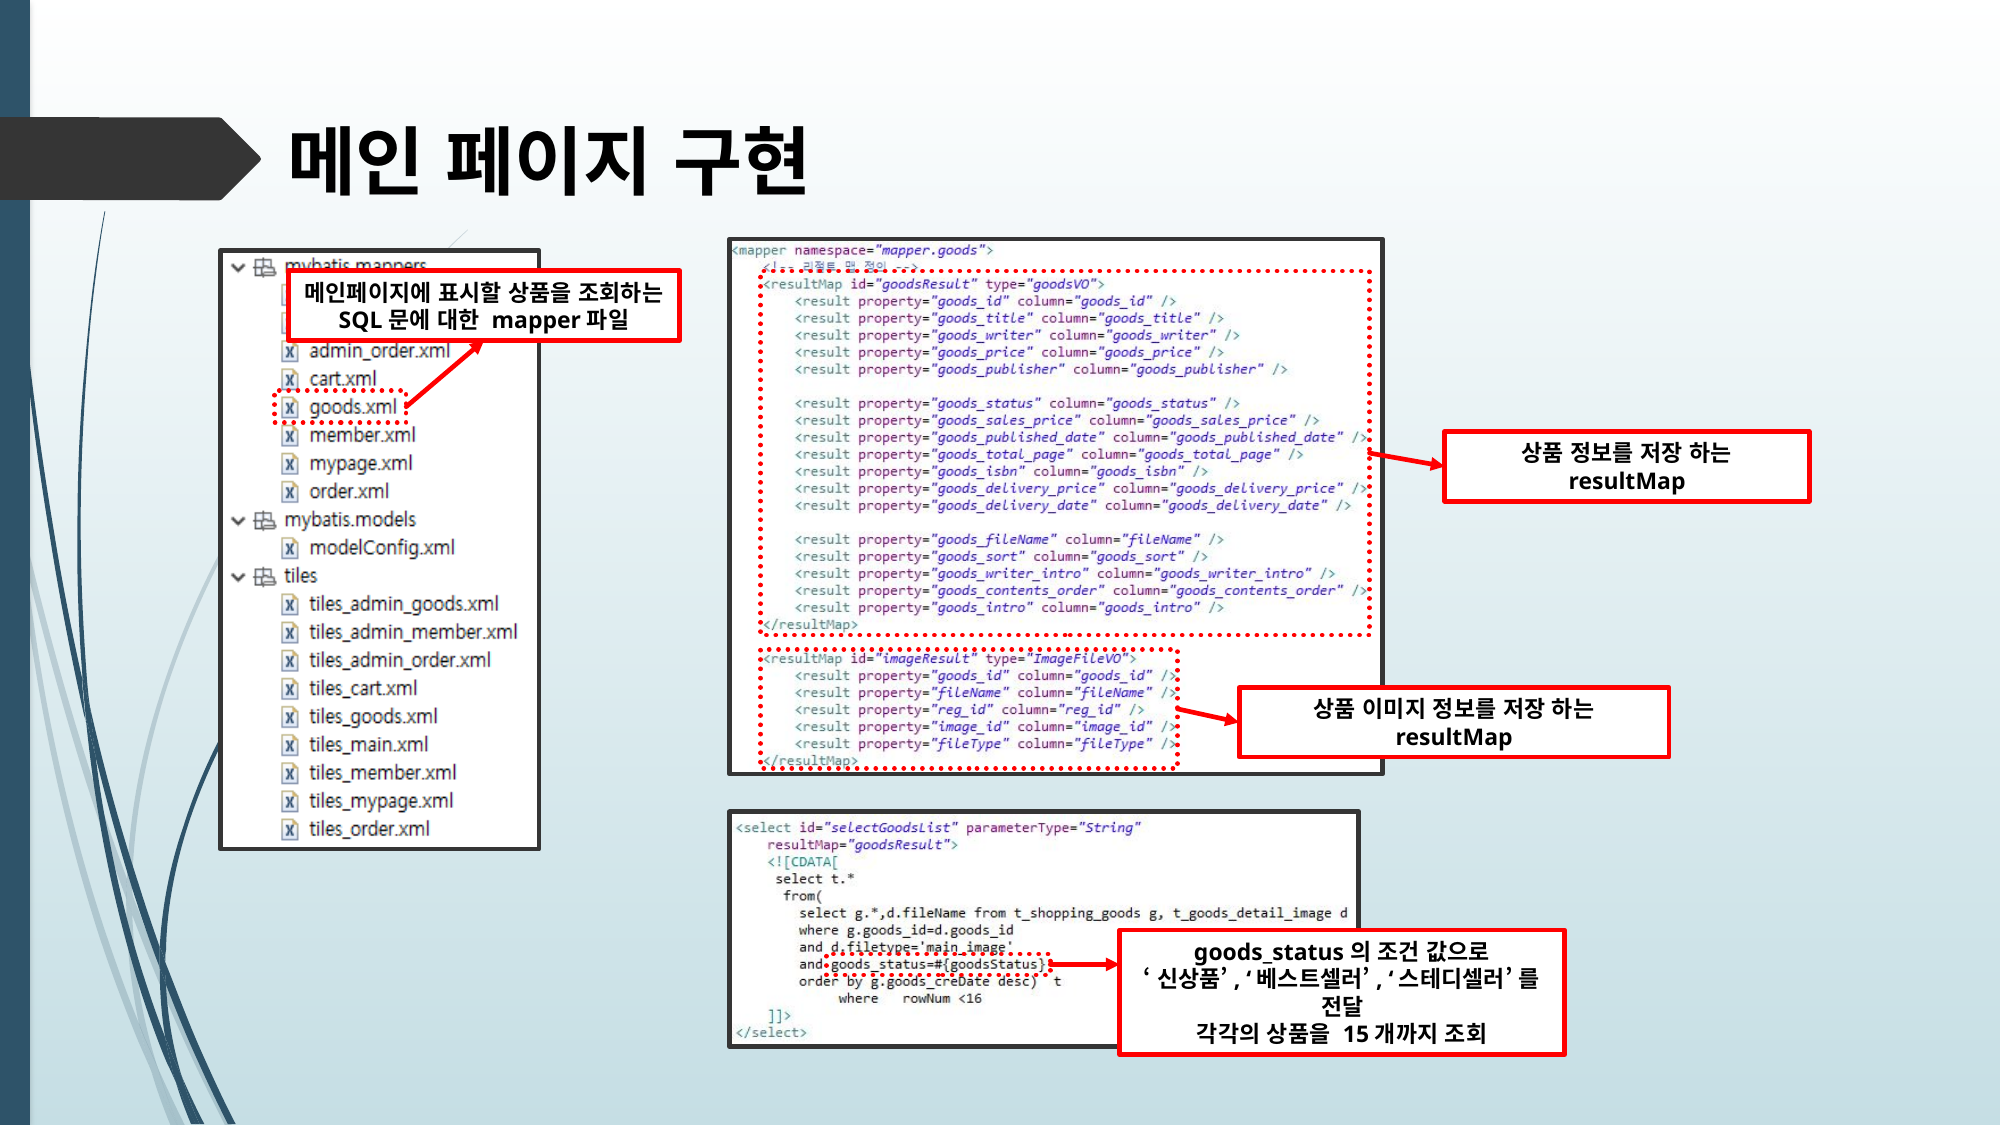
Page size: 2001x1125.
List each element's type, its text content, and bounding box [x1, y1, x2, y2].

picture [731, 813, 1357, 1045]
text_box goods_status의 조건 값으로 ‘신상품’, ‘베스트셀러’, ‘스테디셀러’ 를 전달 각각의 상품을 15개까지 조회 [1119, 929, 1566, 1056]
text_box 상품 정보를 저장 하는 resultMap [1443, 430, 1811, 502]
picture [731, 241, 1381, 772]
text_box 메인 페이지 구현 [272, 107, 828, 212]
text_box 상품 이미지 정보를 저장 하는 resultMap [1385, 686, 1670, 758]
text_box 메인페이지에 표시할 상품을 조회하는 SQL문에 대한 mapper파일 [541, 269, 681, 342]
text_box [405, 341, 485, 407]
picture [222, 252, 537, 847]
